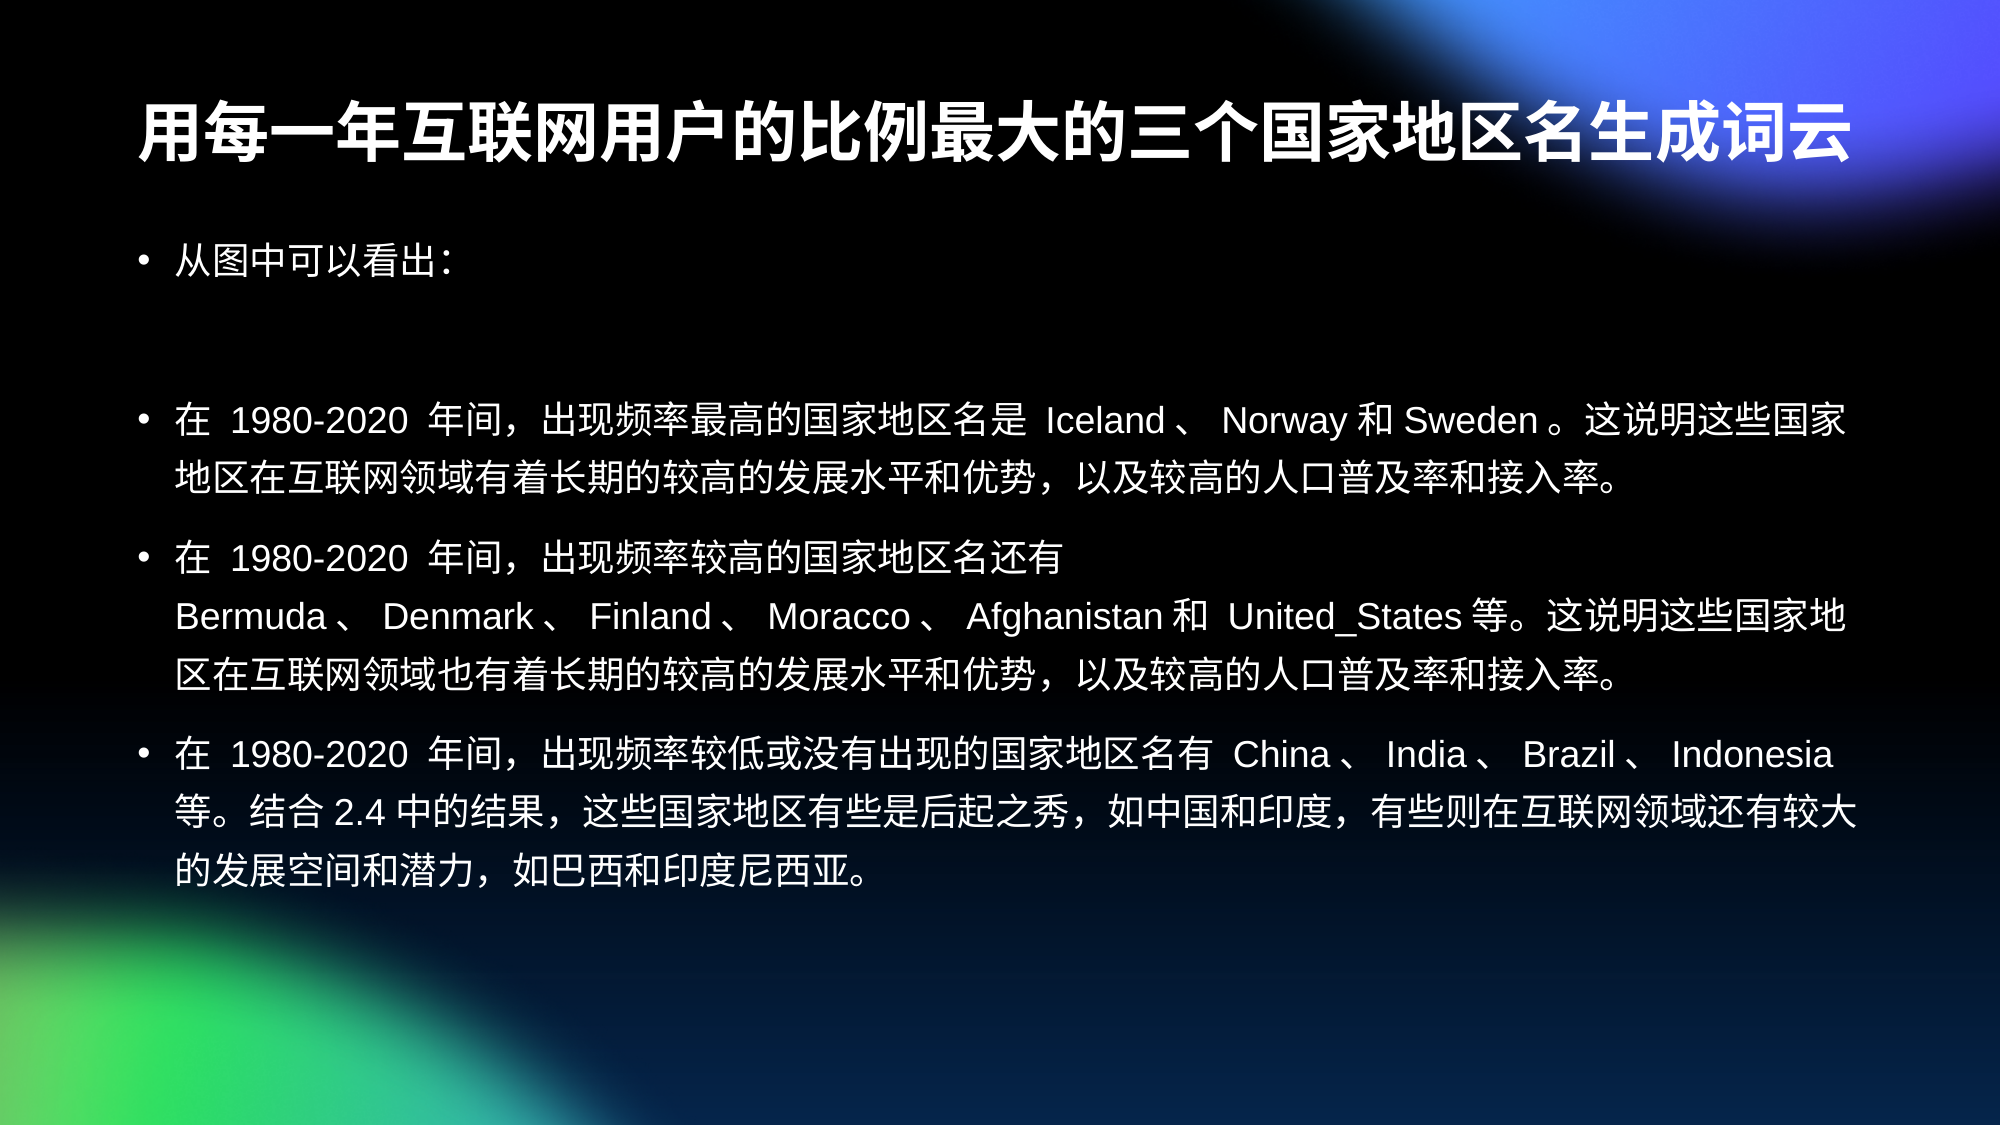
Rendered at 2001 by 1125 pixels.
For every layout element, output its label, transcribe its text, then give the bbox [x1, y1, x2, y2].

list 从图中可以看出： 在 1980-2020 年间，出现频率最高的国家地区名是 Iceland、Norway和Sweden。这说明这些国家地区在互联网领域有着长期的较高的发展水平和优势，以及较高的人口普及率和接入率。 在 1980-2020 年间，出现频率较高的国家地区名还有 Bermuda、Denmark、Finland、Moracco、Afghanistan和 United_States等。这说明这些国家地区在互联网领域也有着长期的较高的发展水平和优势，以及较高的人口普及率和接入率。 在 1980-2020 年间，出现频率较低或没有出现的国家地区名有 China、India、Brazil、Indonesia 等。结合2.4中的结果，这些国家地区有些是后起之秀，如中国和印度，有些则在互联网领域还有较大的发展空间和潜力，如巴西和印度尼西亚。 [137, 223, 1863, 1014]
picture [0, 0, 2000, 1125]
title 用每一年互联网用户的比例最大的三个国家地区名生成词云 [137, 59, 1863, 201]
